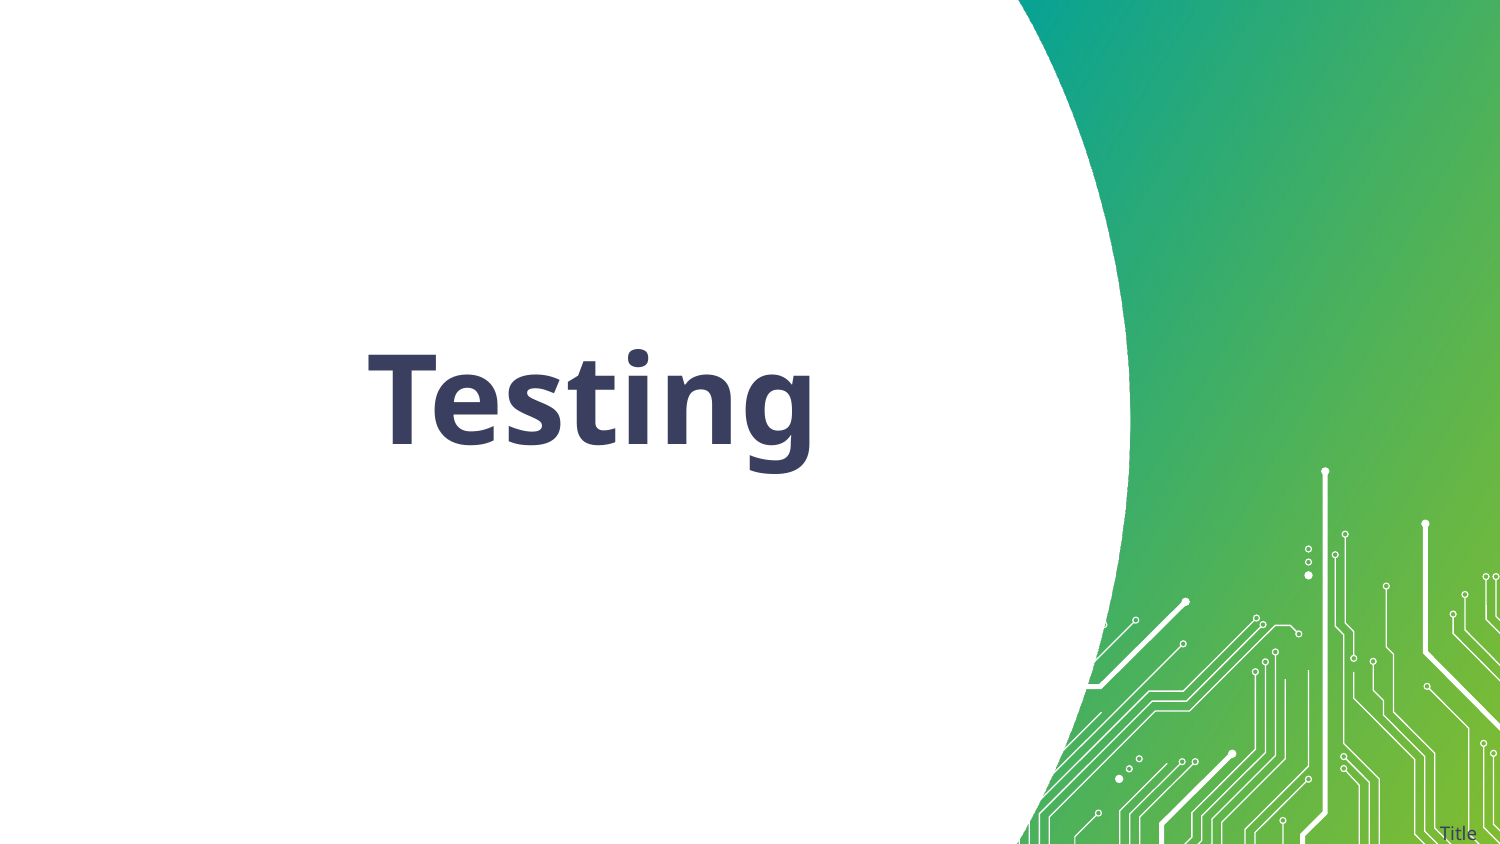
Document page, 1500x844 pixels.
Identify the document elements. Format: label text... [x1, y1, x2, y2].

text_box Title [1417, 806, 1500, 844]
text_box Testing [94, 333, 1092, 484]
picture [1007, 0, 1500, 844]
